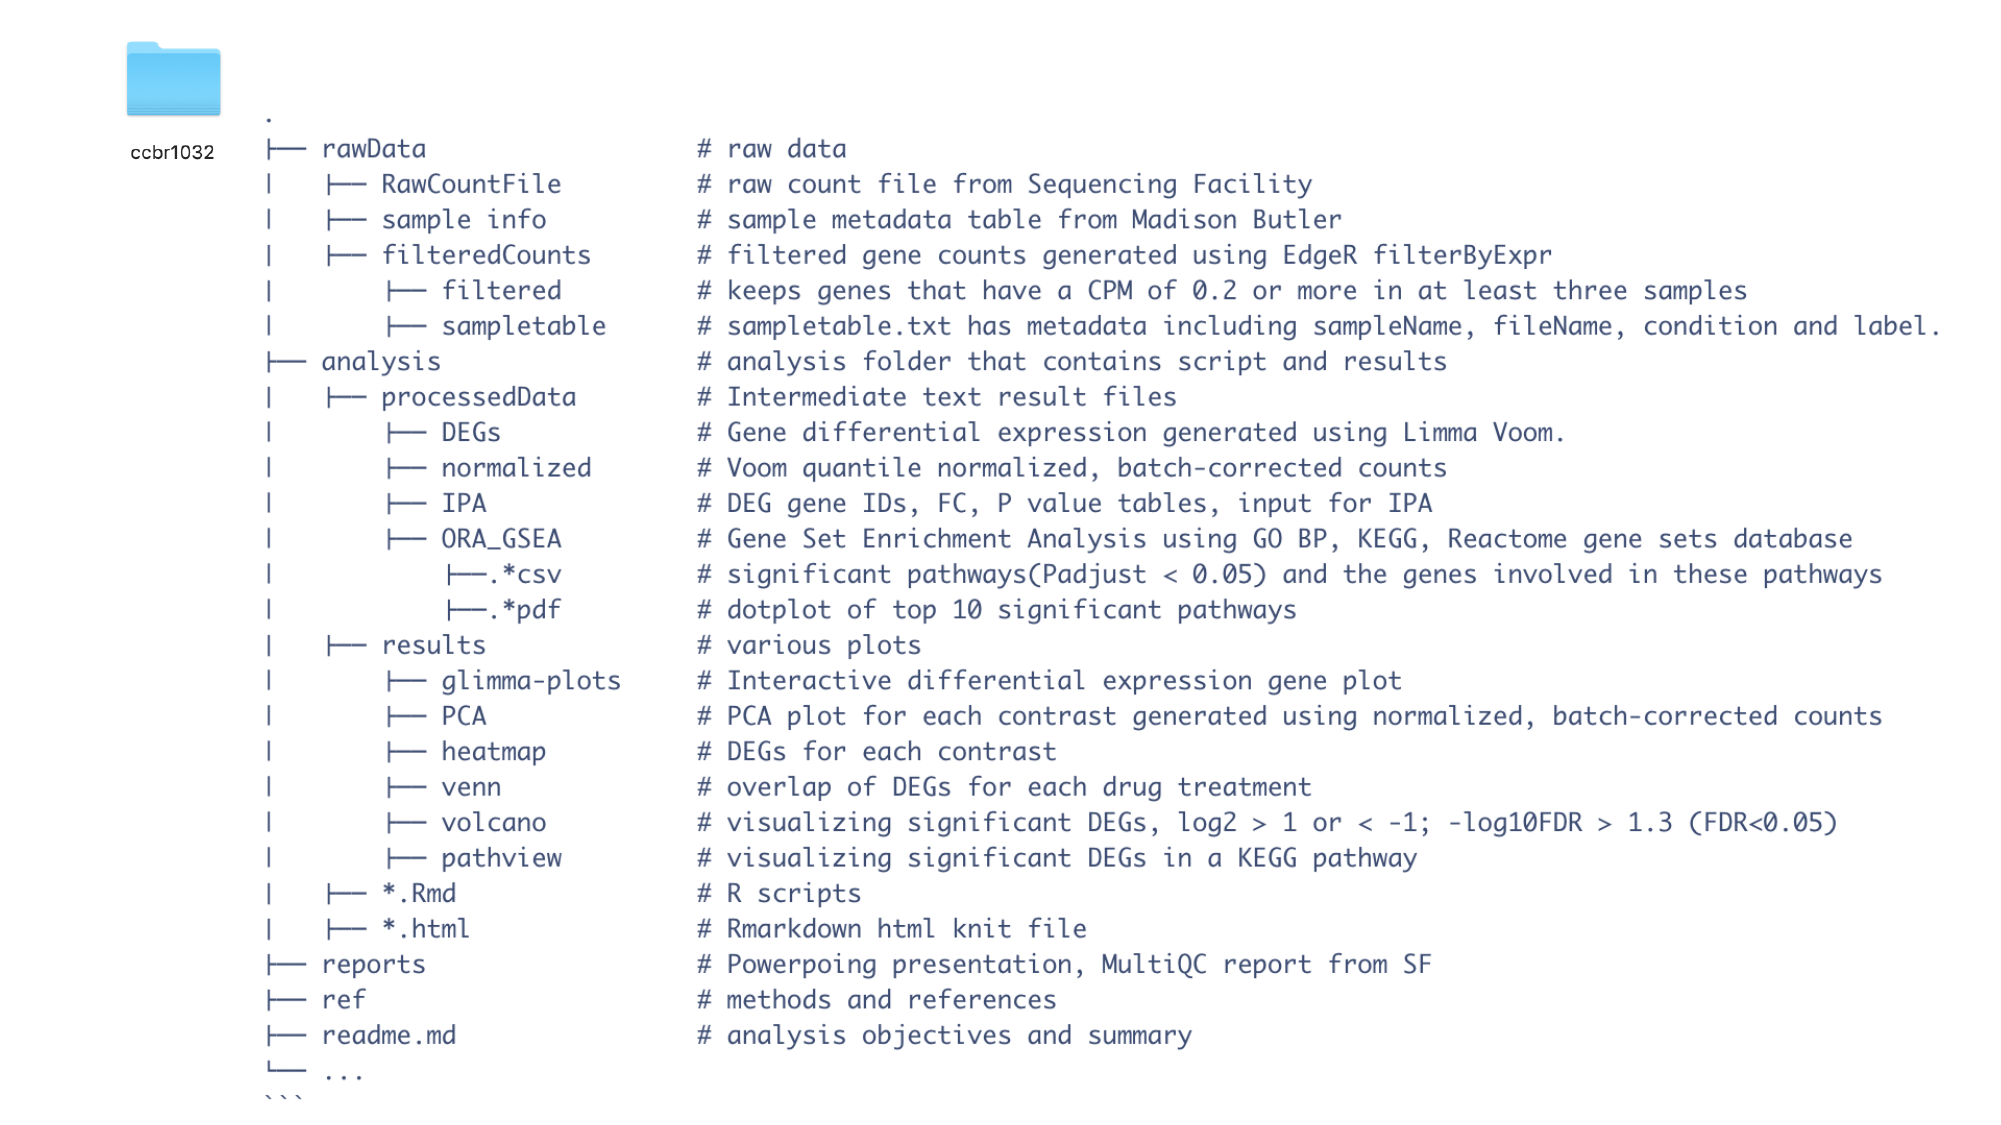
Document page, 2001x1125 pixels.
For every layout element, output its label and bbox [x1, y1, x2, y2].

picture [253, 99, 1963, 1119]
picture [105, 24, 235, 176]
